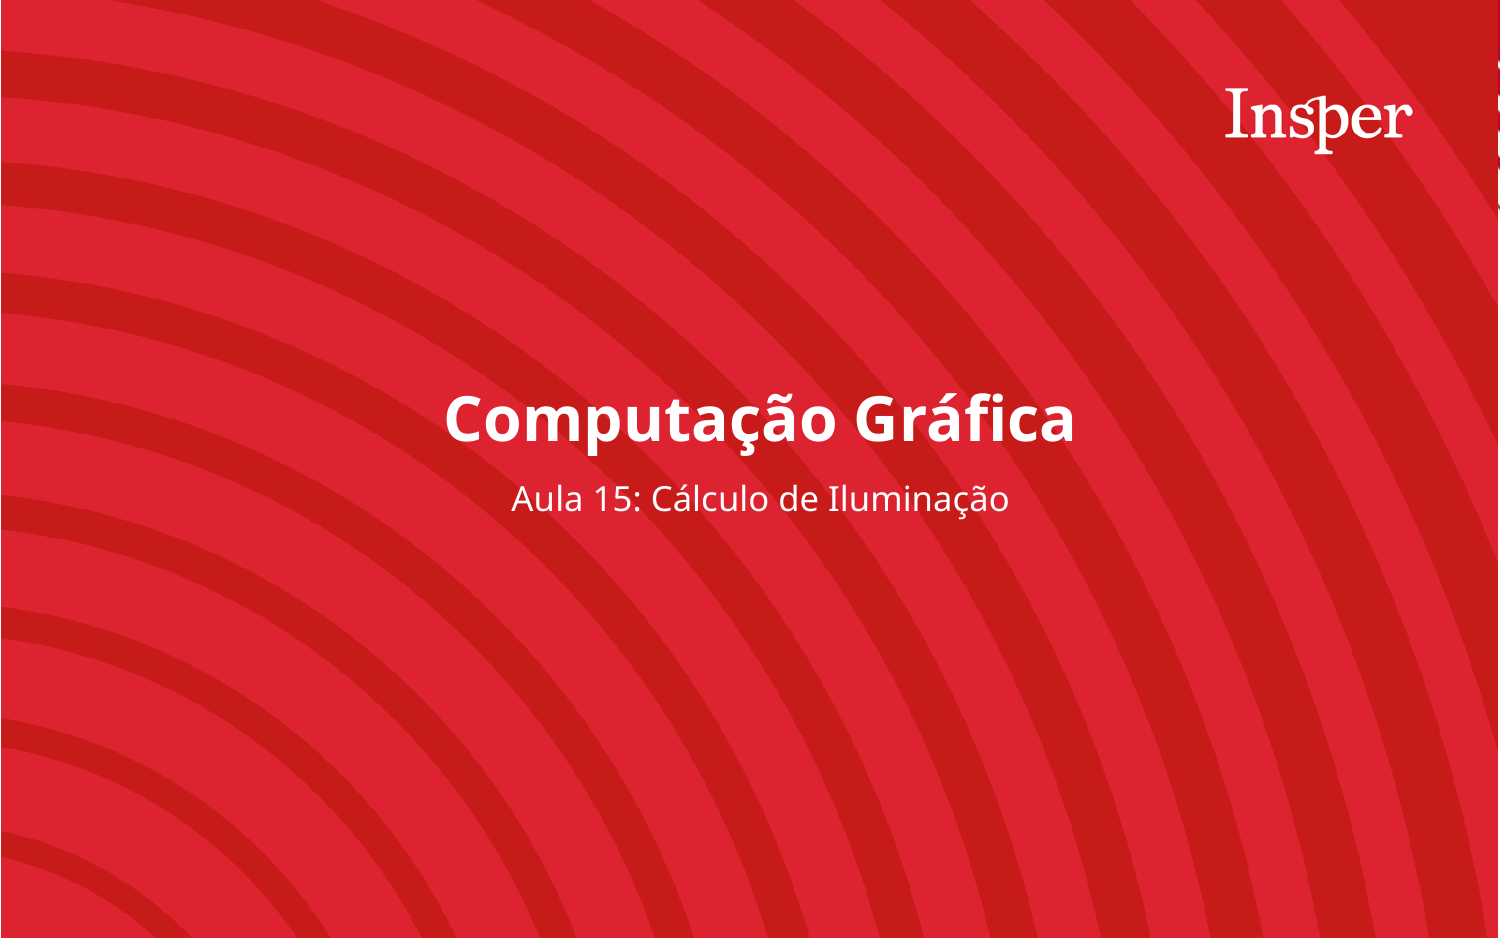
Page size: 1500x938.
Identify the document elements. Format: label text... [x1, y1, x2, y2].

picture [1, 0, 1500, 938]
list Aula 15: Cálculo de Iluminação [158, 468, 1364, 534]
list Computação Gráfica [158, 371, 1364, 468]
